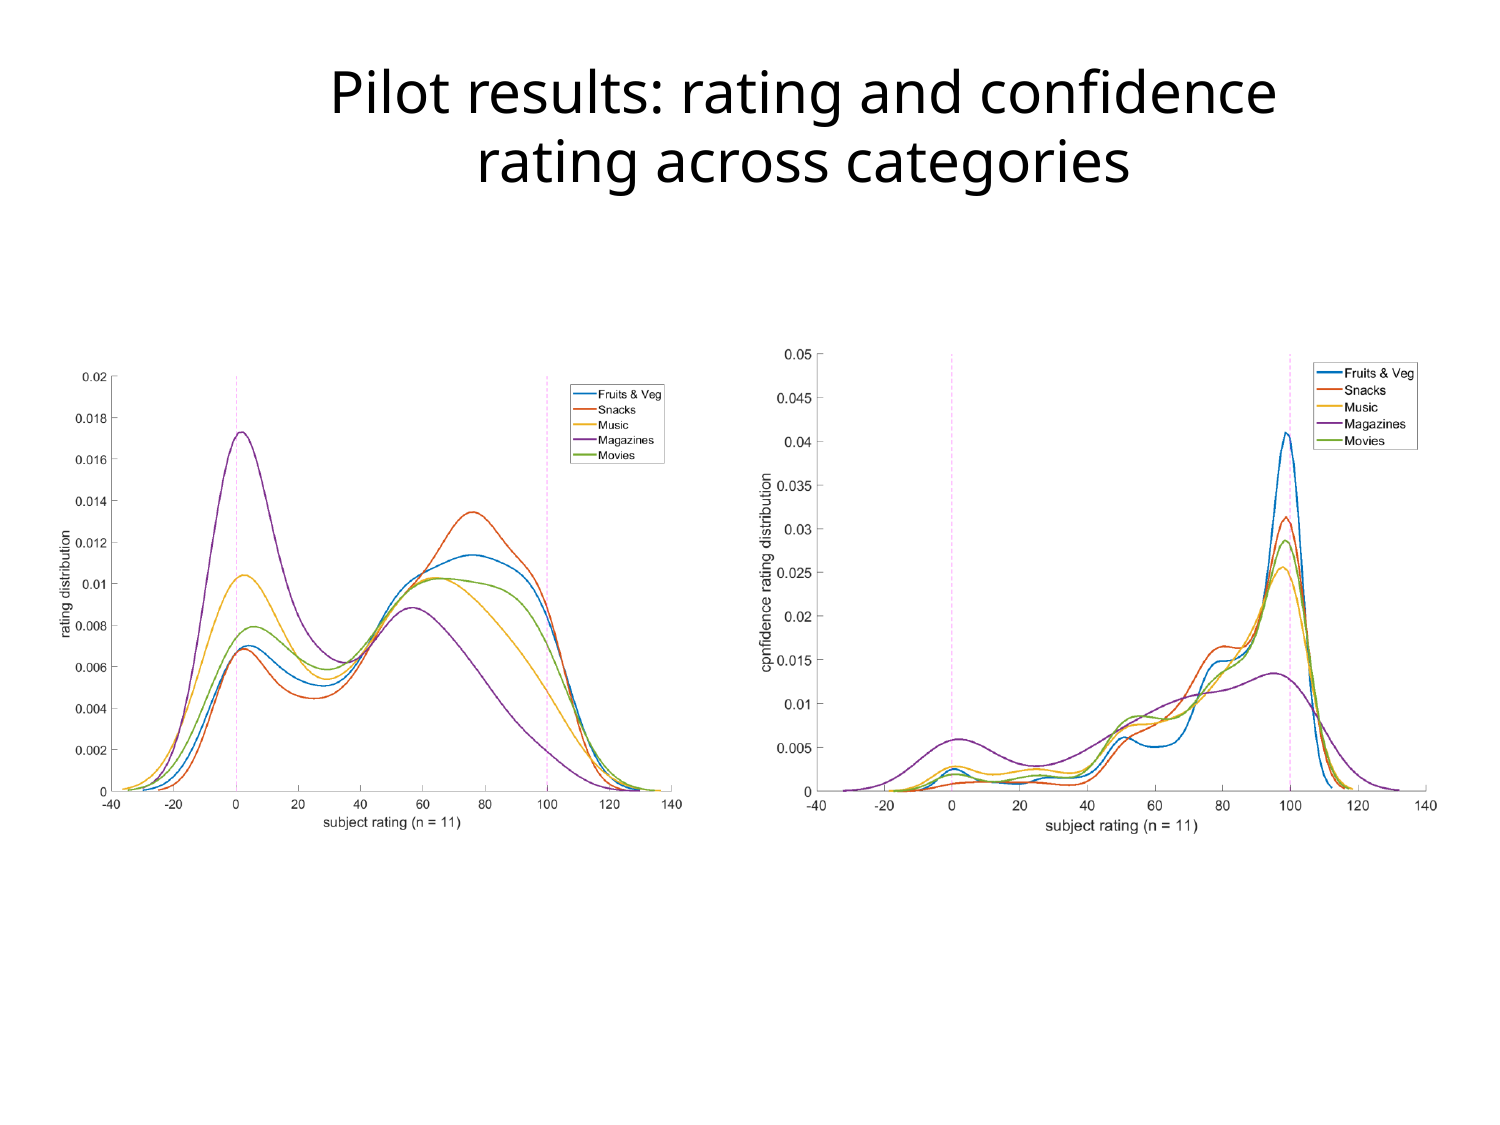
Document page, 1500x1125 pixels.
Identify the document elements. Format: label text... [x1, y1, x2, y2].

picture [714, 312, 1500, 850]
title Pilot results: rating and confidence rating across categories [265, 30, 1343, 219]
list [17, 338, 709, 847]
